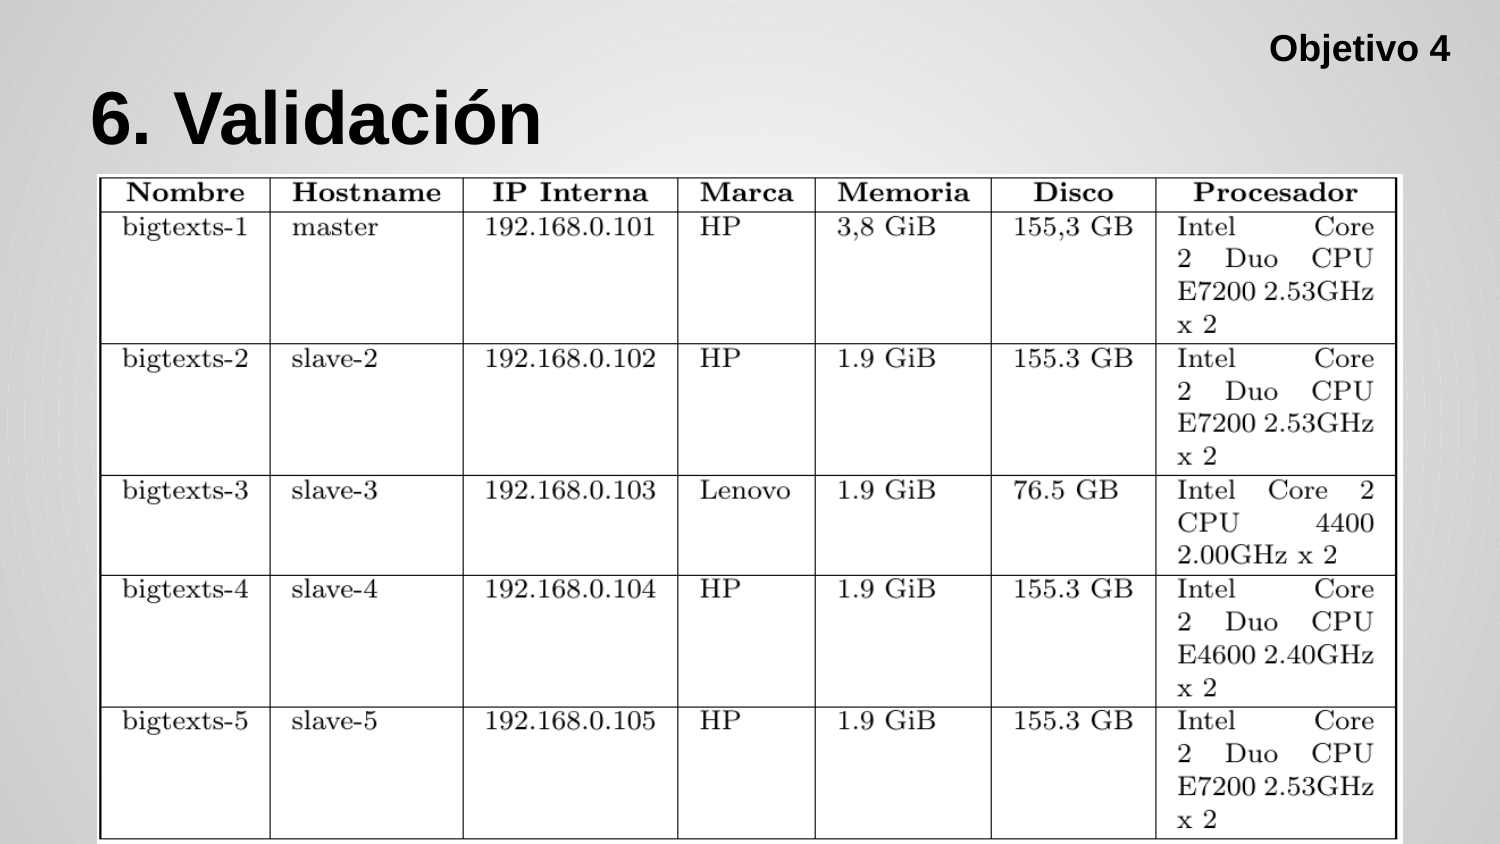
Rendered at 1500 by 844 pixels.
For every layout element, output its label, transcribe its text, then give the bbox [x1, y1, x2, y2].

title 6. Validación [75, 33, 1425, 175]
picture [97, 174, 1403, 844]
title Objetivo 4 [1254, 0, 1500, 85]
